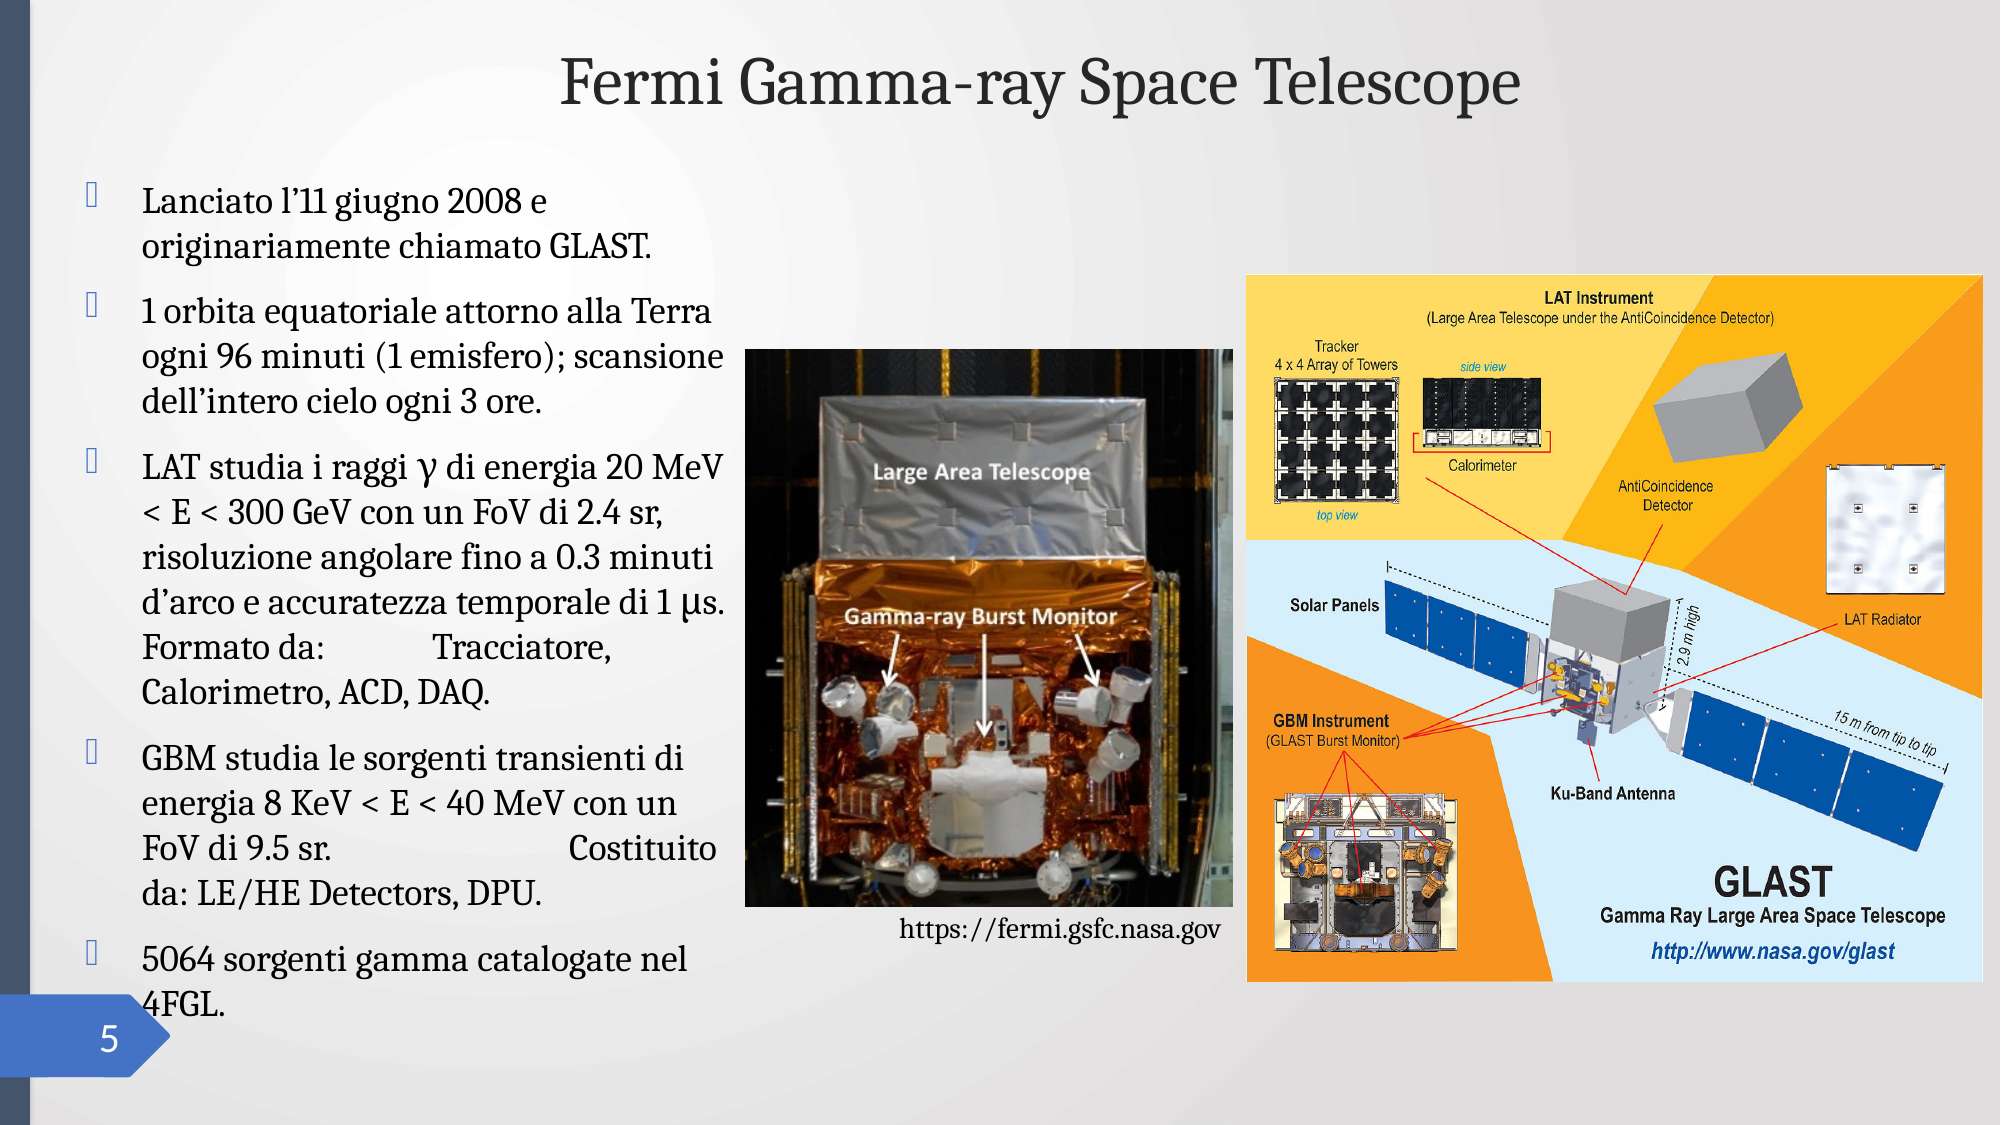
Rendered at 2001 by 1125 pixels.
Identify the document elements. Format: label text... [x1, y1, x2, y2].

text_box [31, 0, 2000, 1125]
text_box https://fermi.gsfc.nasa.gov [884, 901, 1241, 952]
picture [745, 349, 1233, 907]
text_box [0, 1079, 31, 1125]
slide_number 5 [7, 1005, 136, 1066]
picture [1246, 274, 1983, 982]
text_box [0, 0, 31, 992]
list Lanciato l’11 giugno 2008 e originariamente chiamato GLAST. 1 orbita equatoriale attorno alla Terra ogni 96 minuti (1 emisfero); scansione dell’intero cielo ogni 3 ore. LAT studia i raggi γ di energia 20 MeV < E < 300 GeV con un FoV di 2.4 sr, risoluzione angolare fino a 0.3 minuti d’arco e accuratezza temporale di 1 μs. Formato da: Tracciatore, Calorimetro, ACD, DAQ. GBM studia le sorgenti transienti di energia 8 KeV < E < 40 MeV con un FoV di 9.5 sr. Costituito da: LE/HE Detectors, DPU. 5064 sorgenti gamma catalogate nel 4FGL. [70, 168, 746, 1097]
title Fermi Gamma-ray Space Telescope [326, 28, 1756, 236]
text_box [0, 992, 172, 1079]
